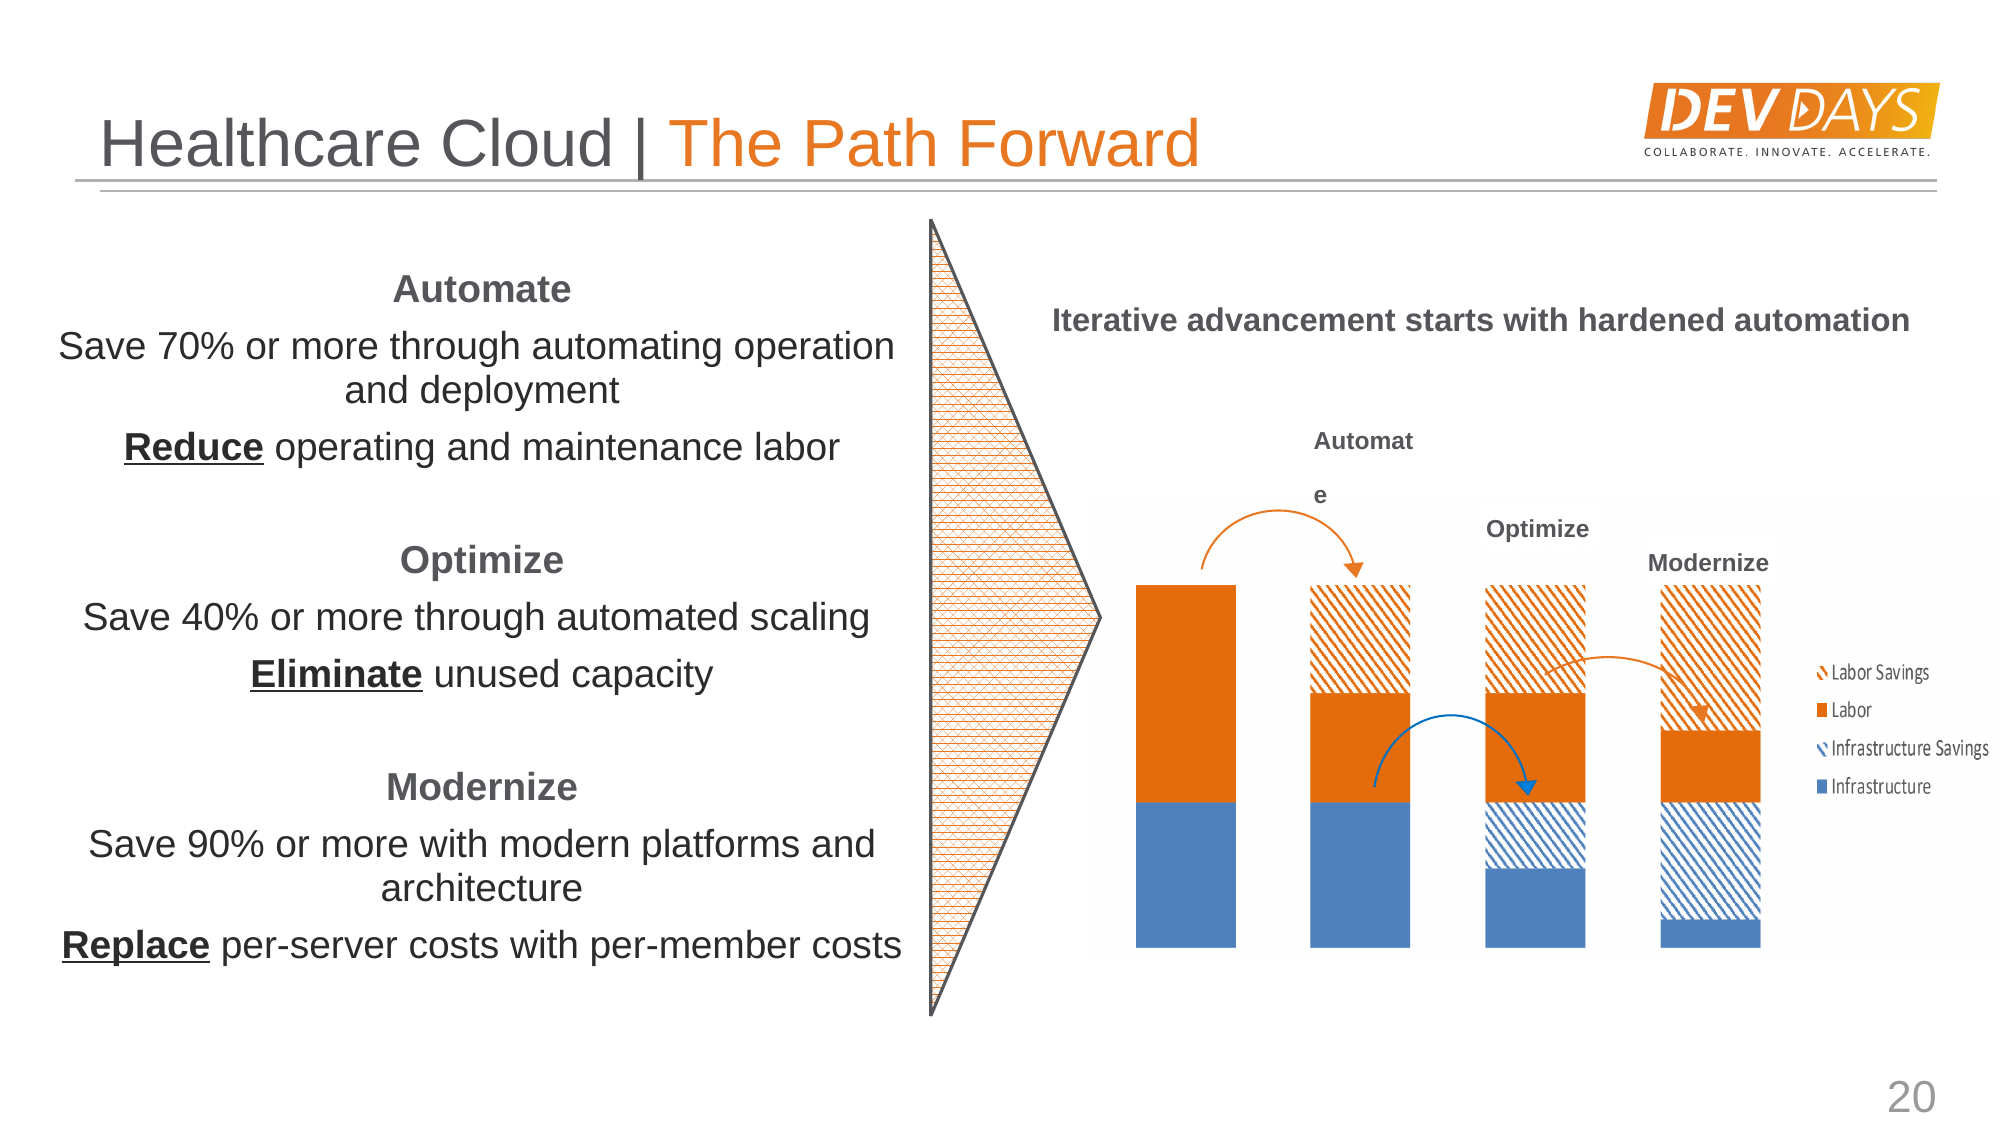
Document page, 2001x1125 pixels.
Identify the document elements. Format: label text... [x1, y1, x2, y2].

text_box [1012, 288, 1999, 963]
text_box Healthcare Cloud | The Path Forward [99, 78, 1478, 180]
slide_number 20 [1847, 1064, 1937, 1124]
list Automate Save 70% or more through automating operation and deployment Reduce operating and maintenance labor Optimize Save 40% or more through automated scaling Eliminate unused capacity Modernize Save 90% or more with modern platforms and architecture Replace per-server costs with per-member costs [19, 195, 945, 1125]
text_box [930, 219, 1012, 1017]
